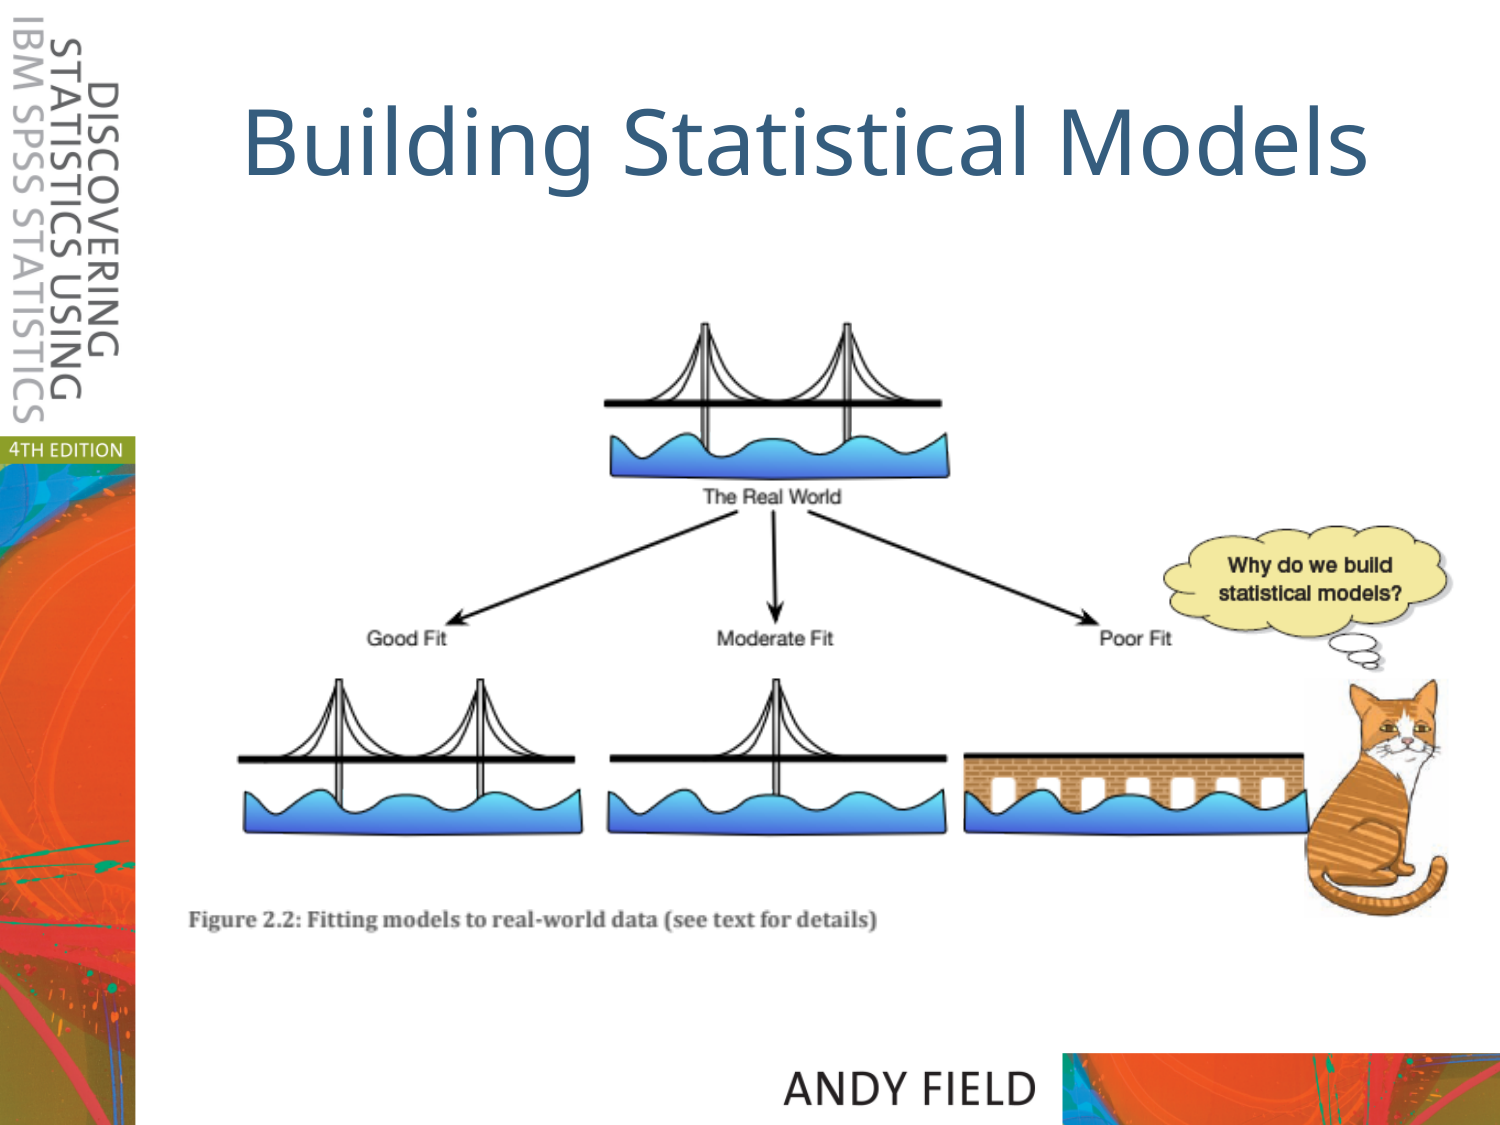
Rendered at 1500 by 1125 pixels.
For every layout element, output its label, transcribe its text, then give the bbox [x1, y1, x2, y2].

title Building Statistical Models [187, 45, 1425, 233]
picture [182, 314, 1455, 941]
